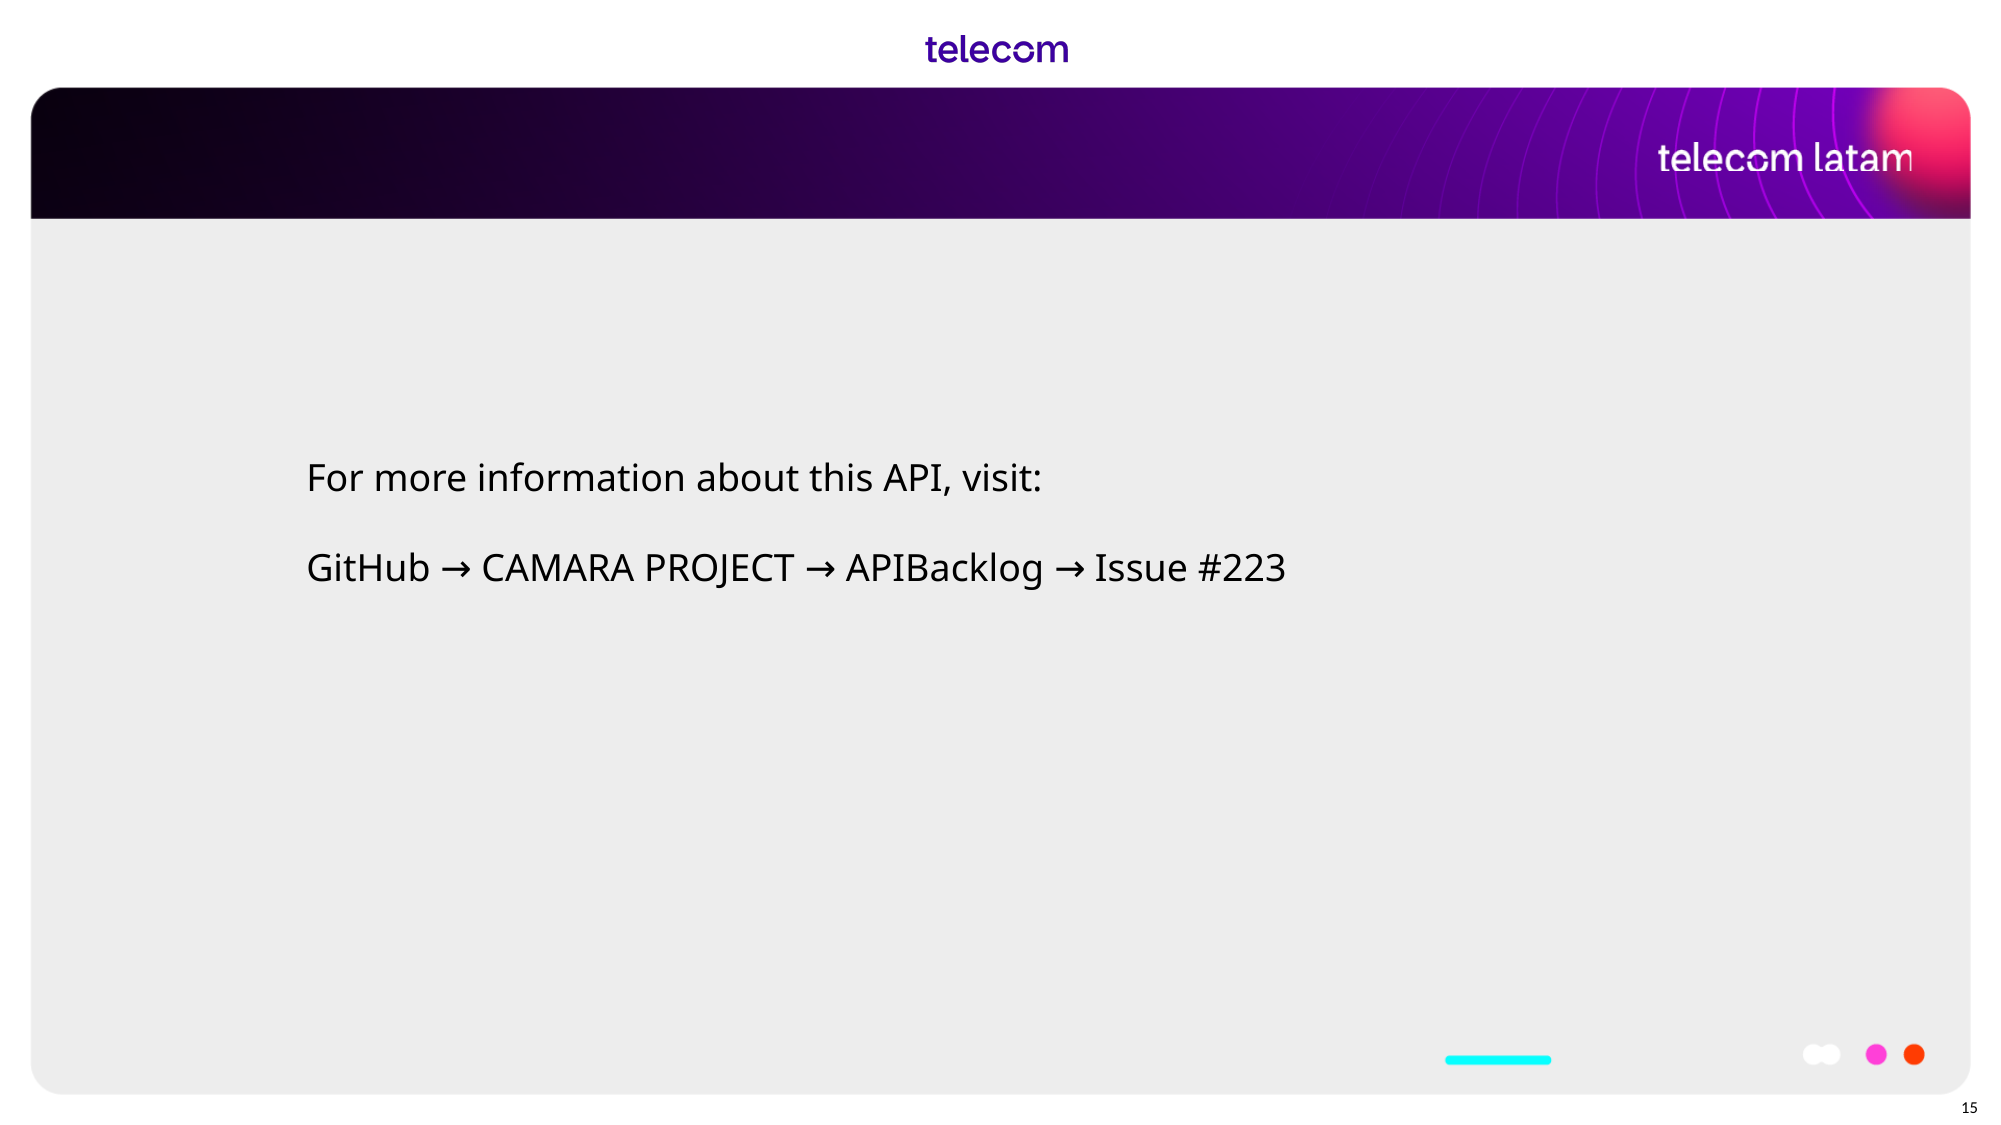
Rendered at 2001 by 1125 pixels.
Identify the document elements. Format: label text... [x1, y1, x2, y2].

text_box 15 [1946, 1089, 2000, 1125]
text_box For more information about this API, visit: GitHub → CAMARA PROJECT → APIBacklog → Issue #223 [291, 446, 1723, 597]
picture [0, 0, 2000, 1125]
